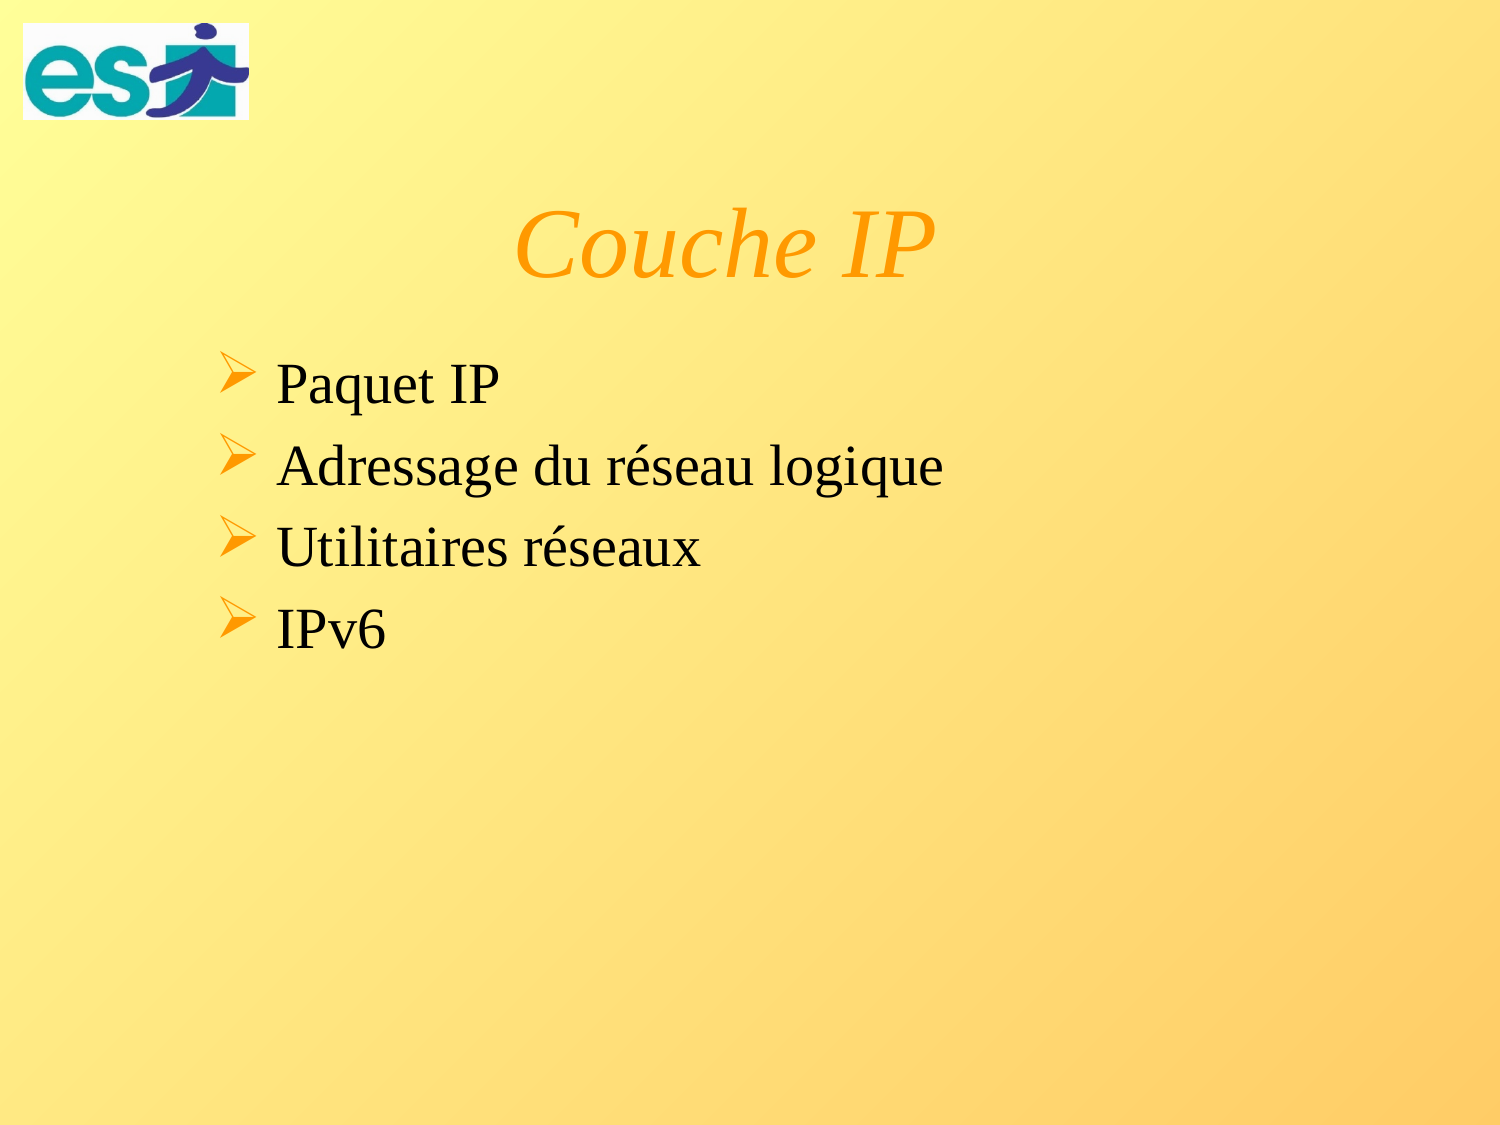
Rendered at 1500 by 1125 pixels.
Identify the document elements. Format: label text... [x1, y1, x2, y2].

subtitle Paquet IP Adressage du réseau logique Utilitaires réseaux IPv6 [124, 337, 1401, 1013]
title Couche IP [87, 112, 1363, 362]
picture [23, 23, 249, 120]
